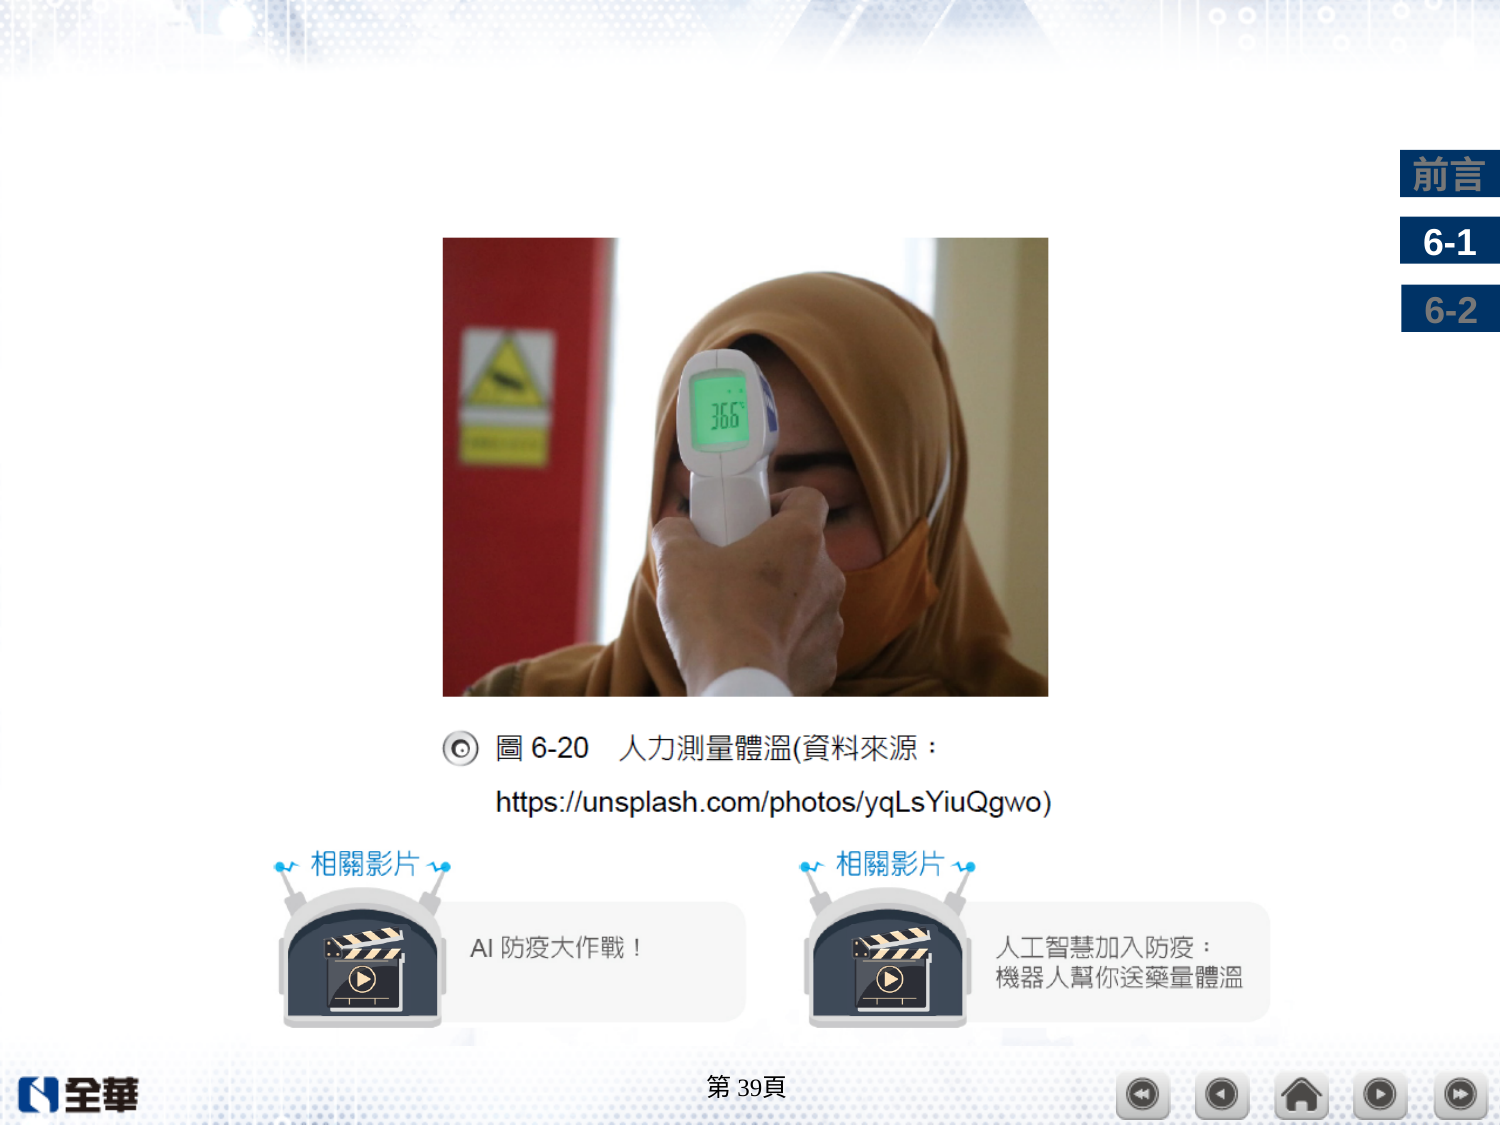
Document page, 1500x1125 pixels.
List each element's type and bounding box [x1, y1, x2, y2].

picture [0, 0, 1500, 1125]
text_box [782, 832, 1295, 1046]
